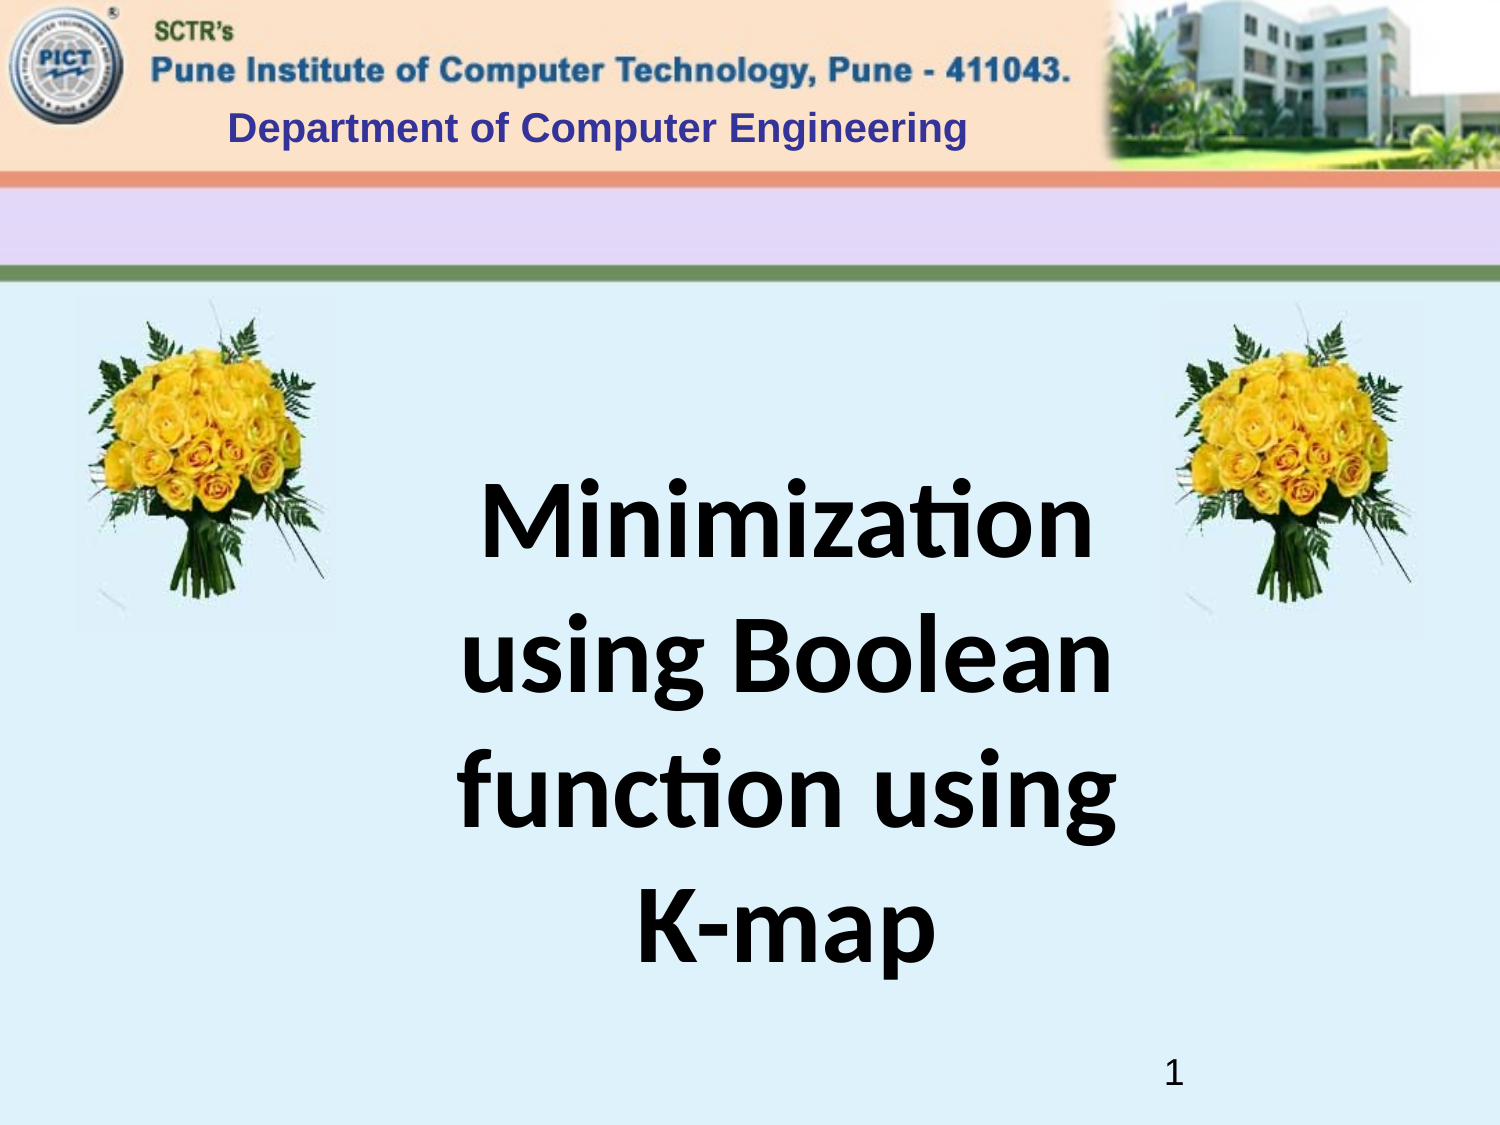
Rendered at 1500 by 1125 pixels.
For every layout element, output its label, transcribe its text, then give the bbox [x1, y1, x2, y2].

text_box Minimization using Boolean function using K-map [399, 437, 1175, 588]
text_box [75, 296, 338, 634]
text_box [1162, 299, 1425, 638]
text_box 1 [1157, 1048, 1192, 1093]
picture [0, 0, 1500, 1125]
text_box Department of Computer Engineering [225, 98, 972, 151]
